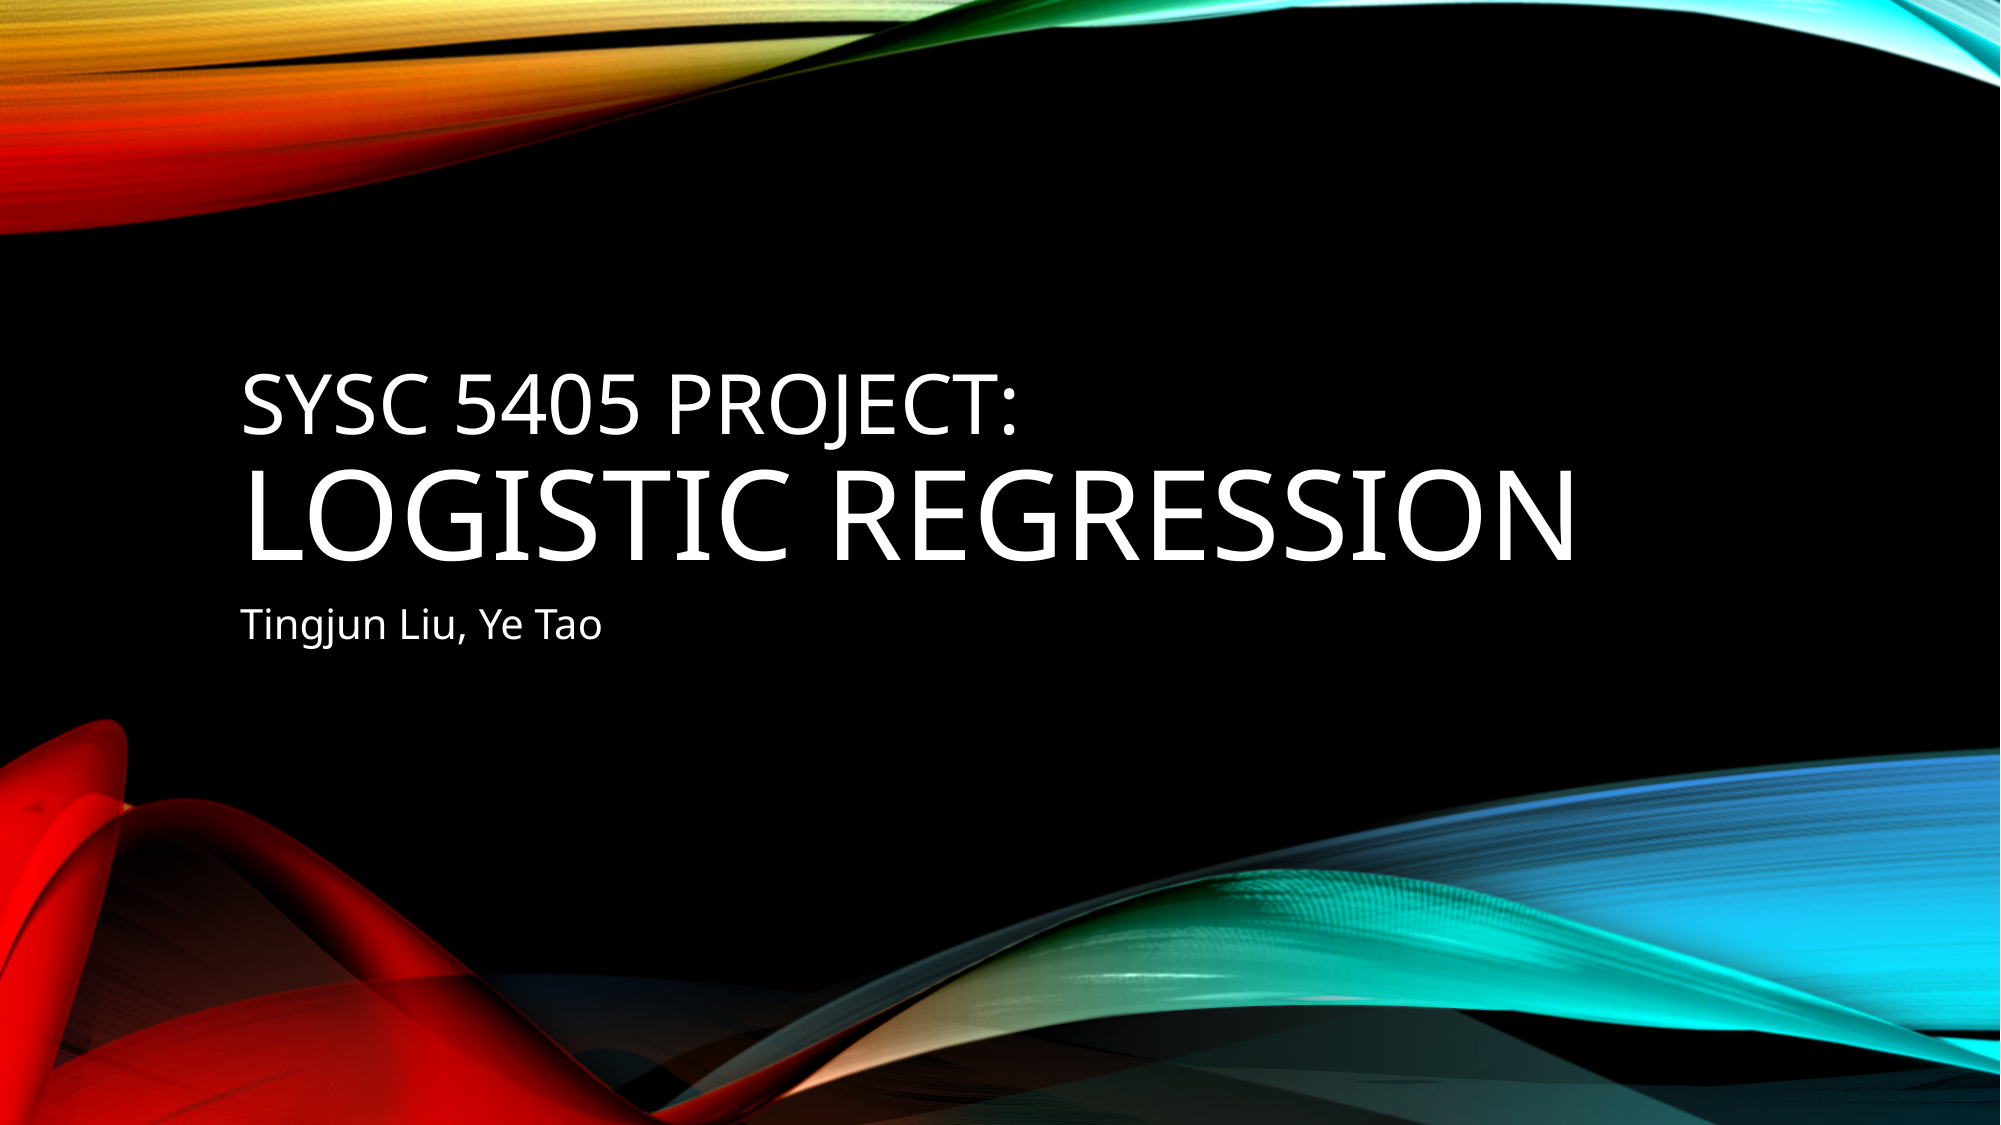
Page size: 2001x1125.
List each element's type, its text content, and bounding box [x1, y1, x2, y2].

title SYSC 5405 Project: Logistic Regression [225, 295, 1775, 595]
subtitle Tingjun Liu, Ye Tao [225, 595, 1775, 709]
picture [0, 717, 2000, 1125]
picture [0, 0, 2000, 237]
